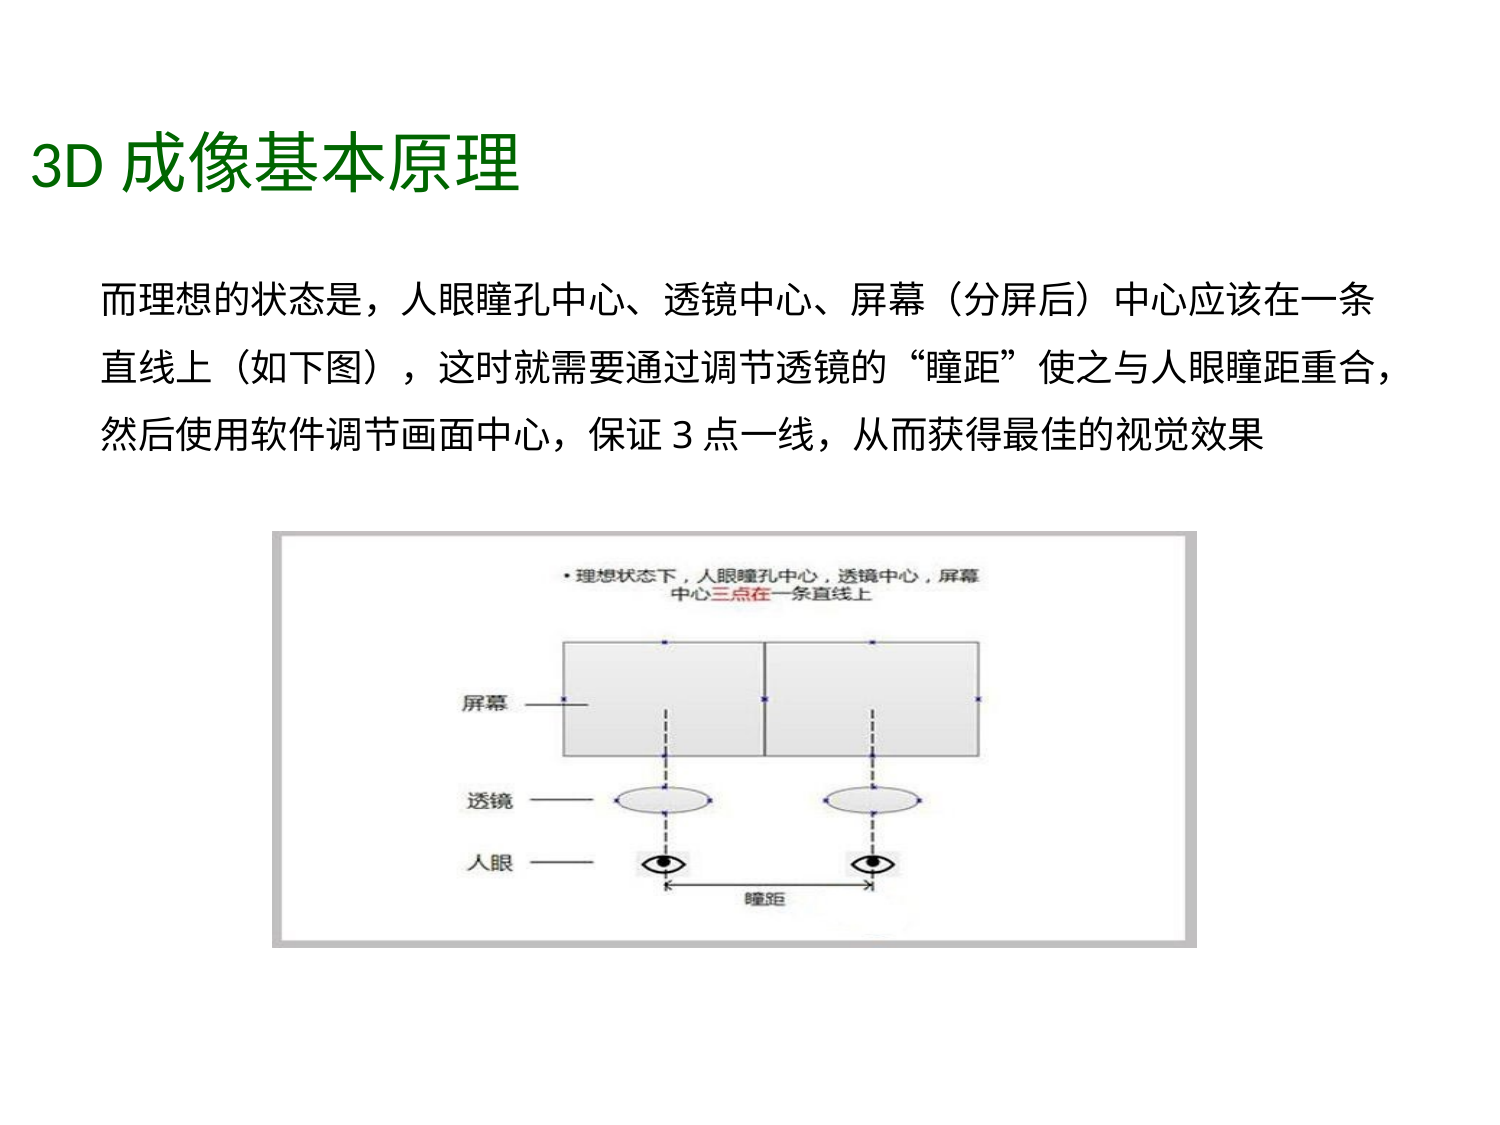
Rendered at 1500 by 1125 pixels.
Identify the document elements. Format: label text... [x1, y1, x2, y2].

text_box 3D成像基本原理 [12, 112, 669, 210]
text_box 而理想的状态是，人眼瞳孔中心、透镜中心、屏幕（分屏后）中心应该在一条直线上（如下图），这时就需要通过调节透镜的“瞳距”使之与人眼瞳距重合，然后使用软件调节画面中心，保证3点一线，从而获得最佳的视觉效果 [83, 245, 1417, 465]
picture [272, 531, 1197, 948]
